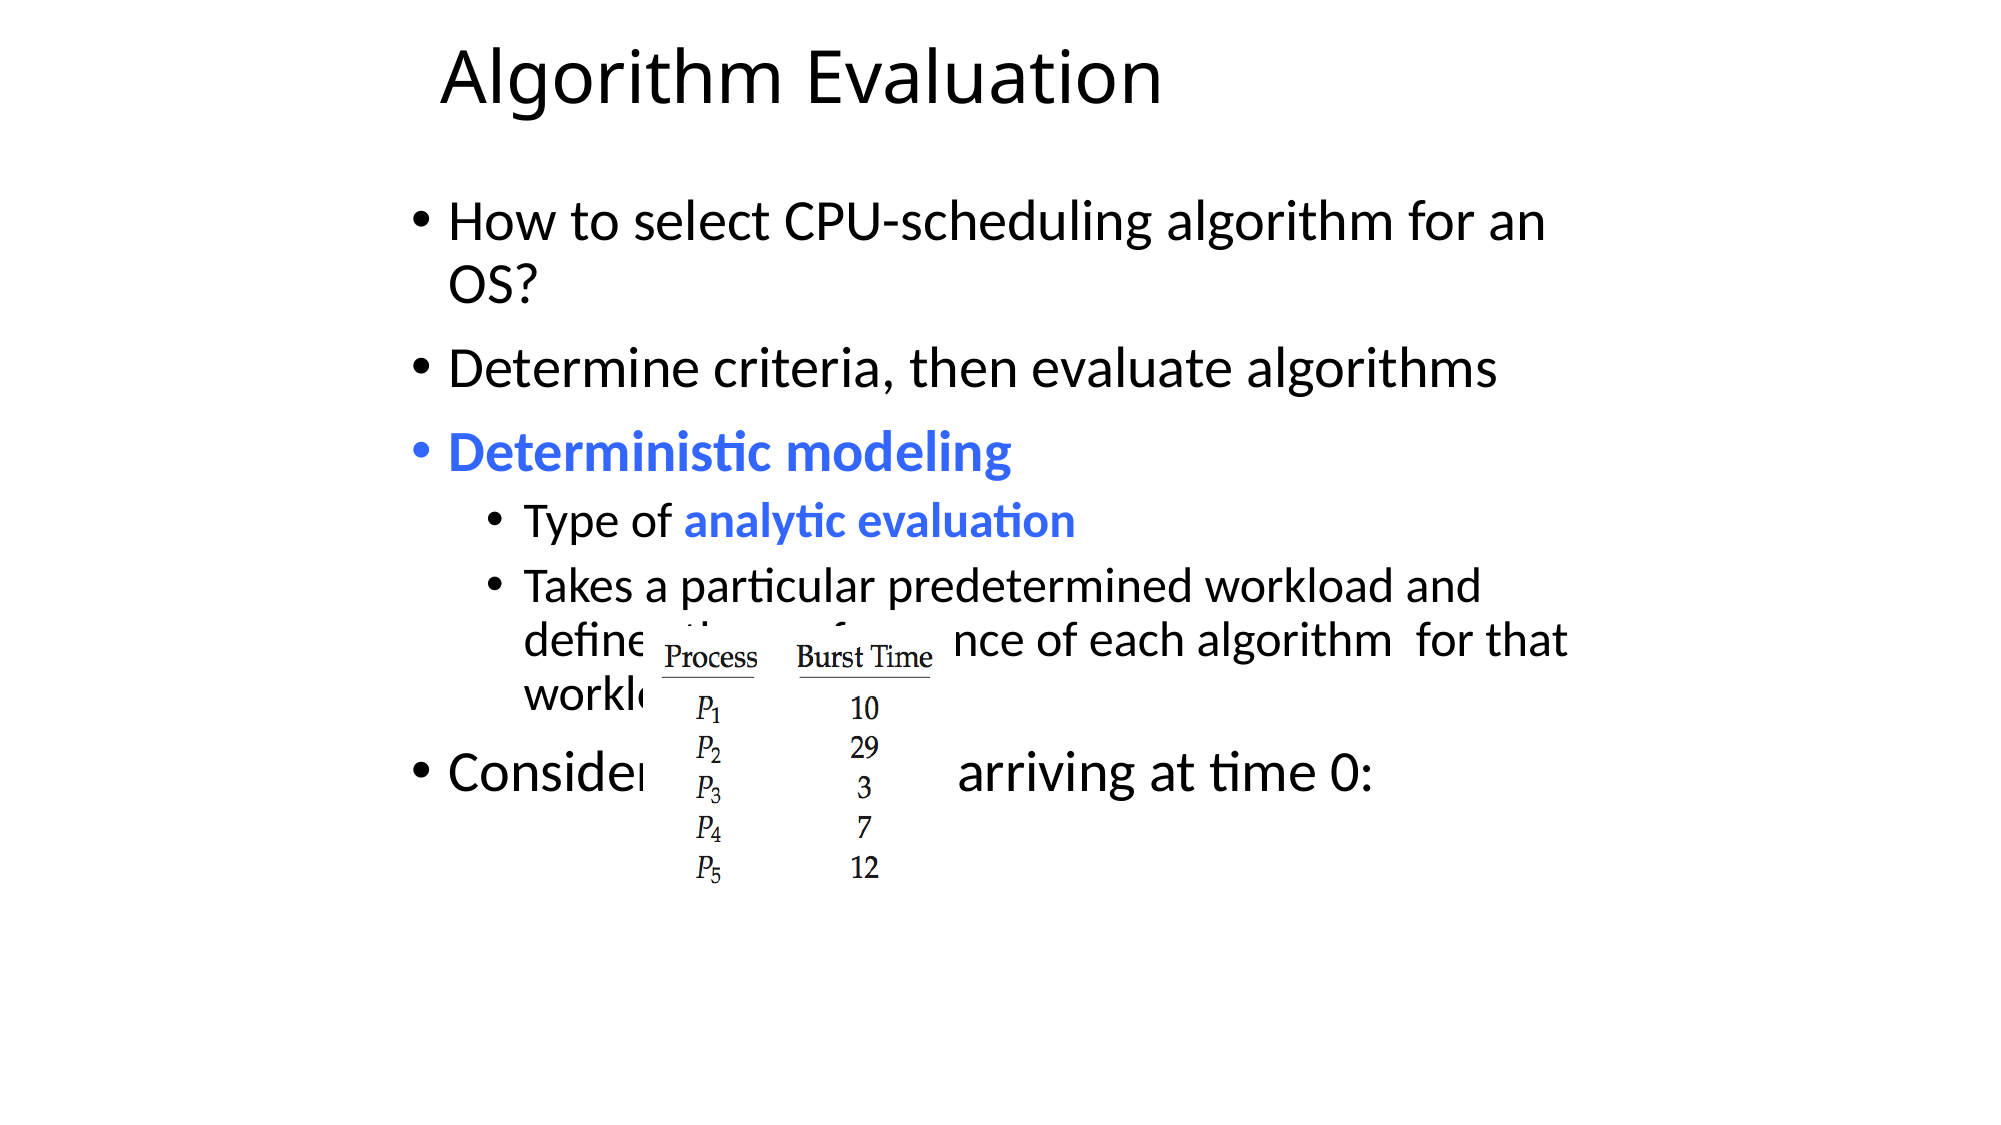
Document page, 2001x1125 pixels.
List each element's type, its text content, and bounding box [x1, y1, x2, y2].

list How to select CPU-scheduling algorithm for an OS? Determine criteria, then evaluate algorithms Deterministic modeling Type of analytic evaluation Takes a particular predetermined workload and defines the performance of each algorithm for that workload Consider 5 processes arriving at time 0: [396, 183, 1638, 945]
picture [643, 626, 956, 918]
title Algorithm Evaluation [425, 33, 1675, 128]
